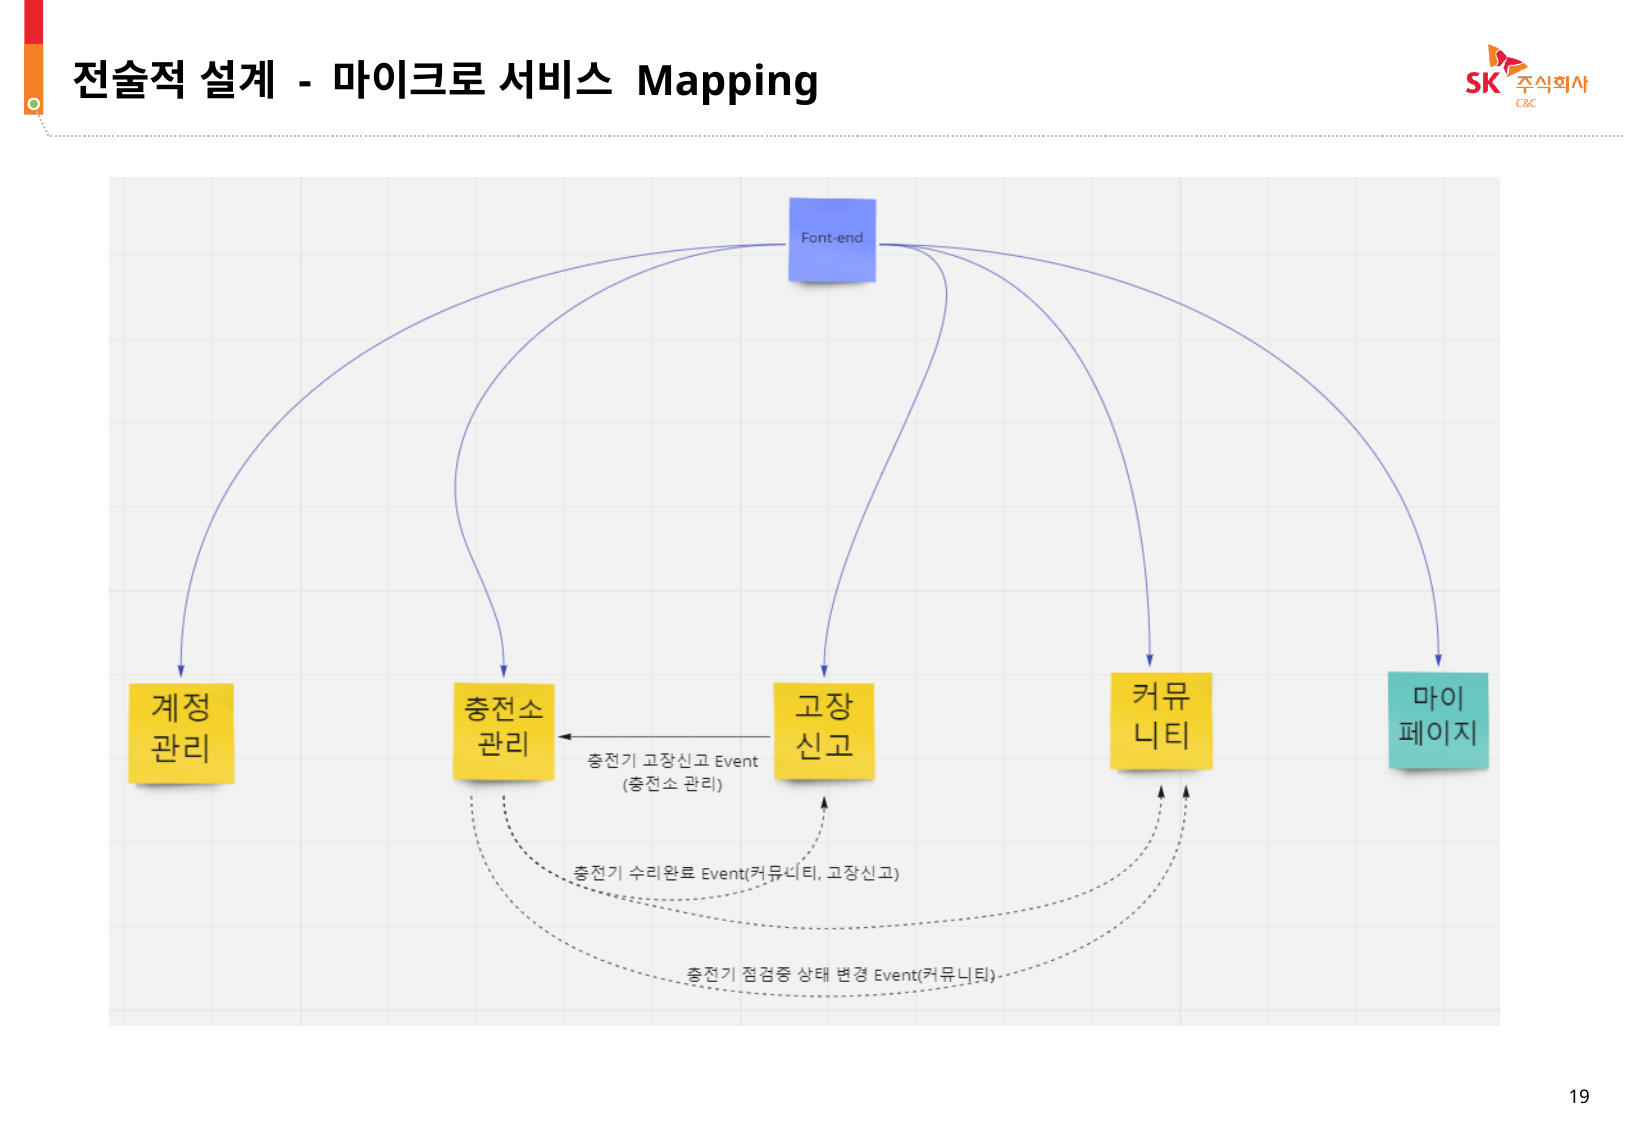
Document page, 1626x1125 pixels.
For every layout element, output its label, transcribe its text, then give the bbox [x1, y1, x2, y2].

picture [1459, 39, 1592, 113]
text_box 전술적 설계 - 마이크로 서비스 Mapping [72, 43, 1307, 120]
picture [108, 177, 1501, 1026]
